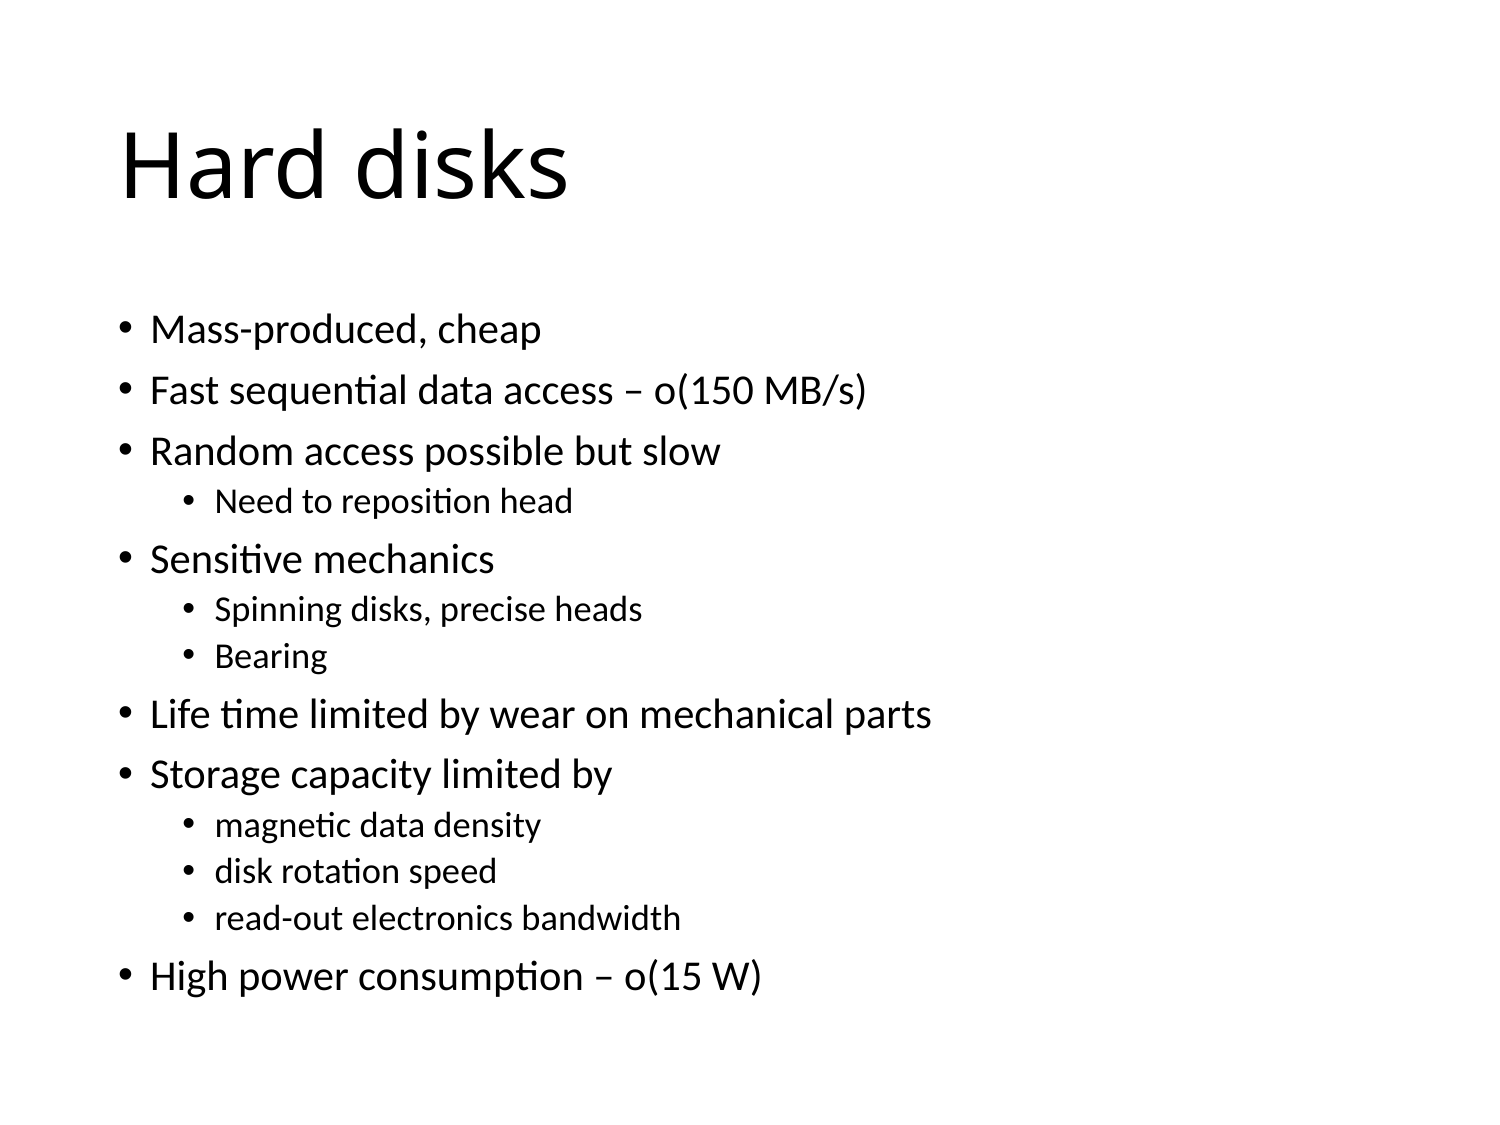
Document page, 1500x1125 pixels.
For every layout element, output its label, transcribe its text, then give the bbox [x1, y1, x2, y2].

list Mass-produced, cheap Fast sequential data access – o(150 MB/s) Random access possible but slow Need to reposition head Sensitive mechanics Spinning disks, precise heads Bearing Life time limited by wear on mechanical parts Storage capacity limited by magnetic data density disk rotation speed read-out electronics bandwidth High power consumption – o(15 W) [103, 299, 1397, 1014]
title Hard disks [103, 59, 1397, 278]
